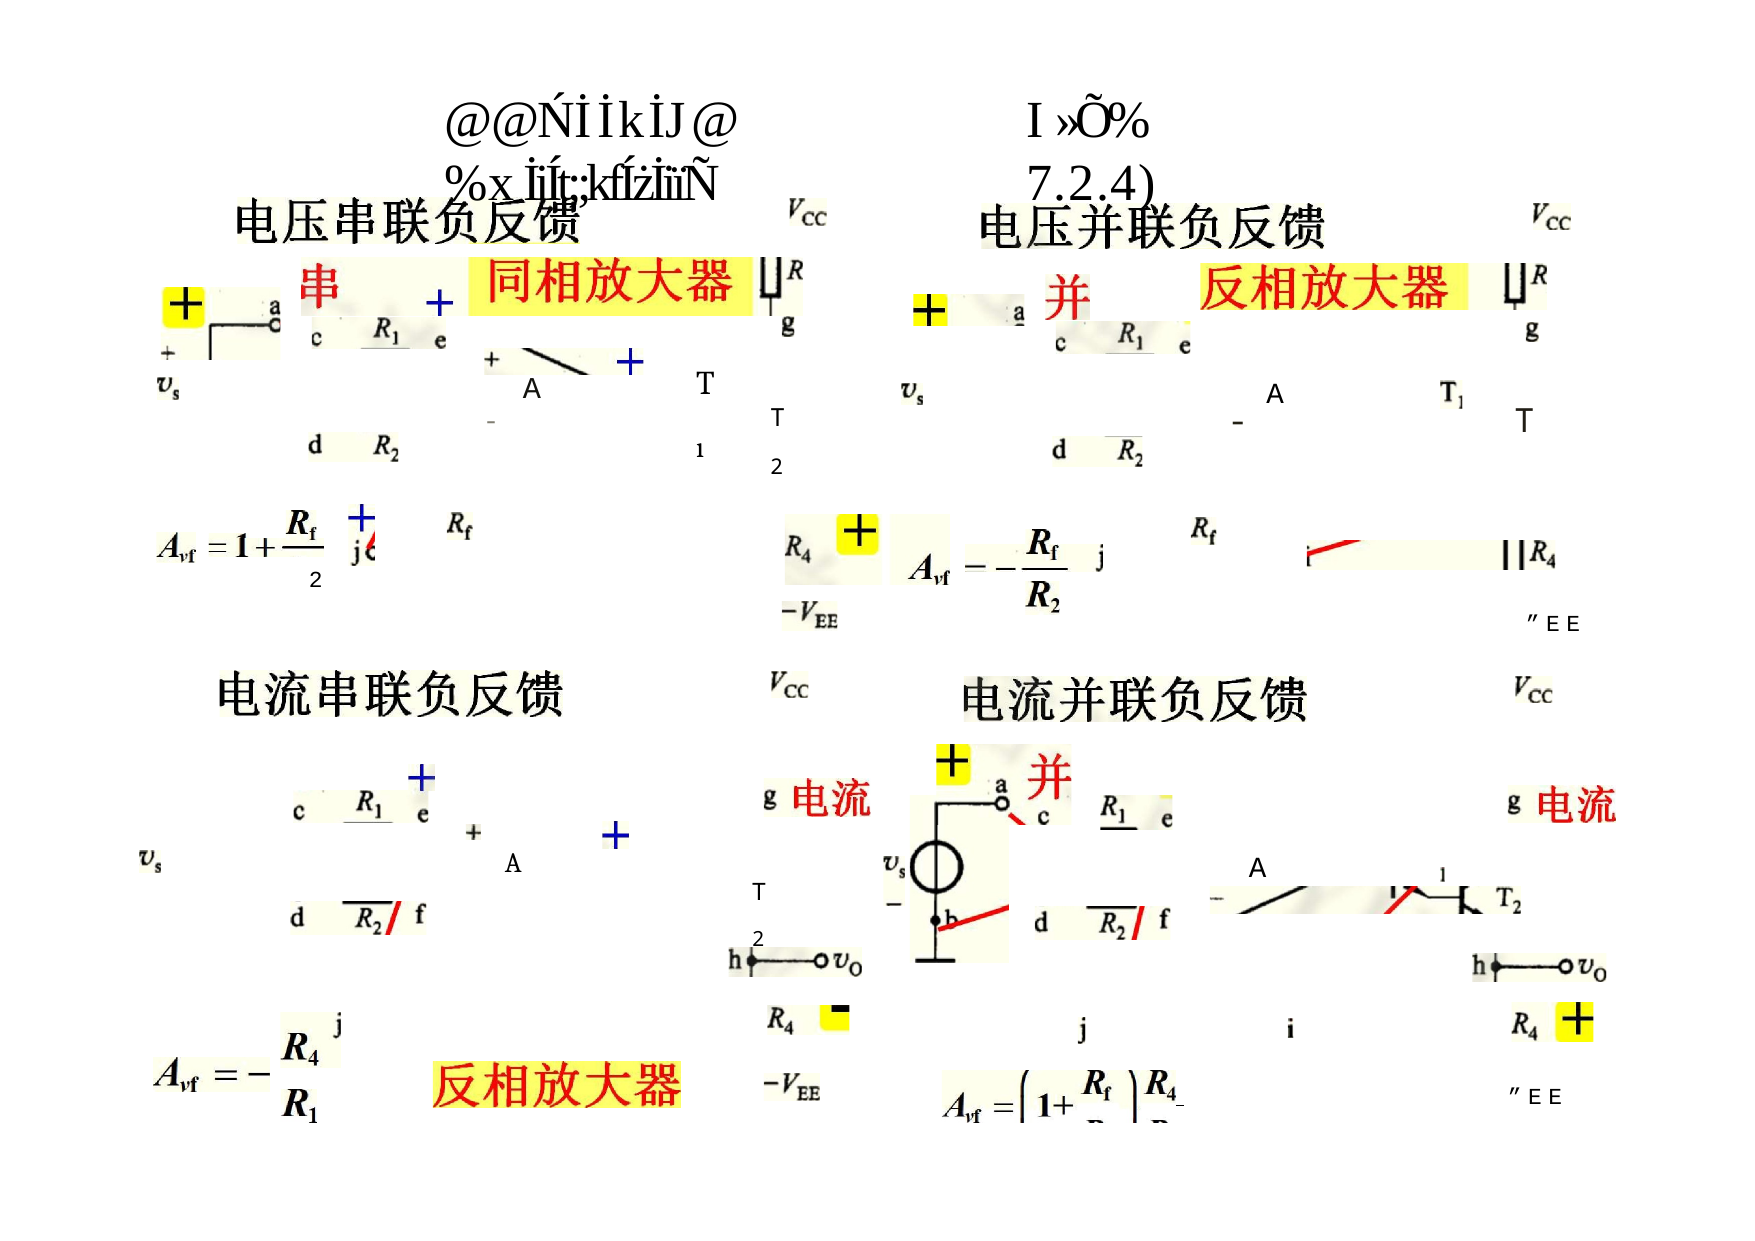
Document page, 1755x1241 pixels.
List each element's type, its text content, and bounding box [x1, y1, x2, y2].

text_box [1025, 581, 1060, 615]
text_box [1525, 322, 1539, 342]
text_box A [1264, 374, 1288, 410]
text_box [285, 510, 317, 542]
text_box [602, 821, 629, 849]
text_box [208, 533, 249, 538]
text_box [1287, 1018, 1294, 1038]
text_box [308, 432, 399, 462]
text_box [763, 1073, 820, 1101]
text_box [1472, 953, 1607, 982]
title @@ŃİİkİJ@%xİiÍt;;kfÍżİiïÑ [442, 85, 992, 293]
text_box A [1246, 848, 1270, 884]
text_box [1052, 436, 1143, 467]
text_box [781, 316, 795, 337]
text_box [348, 504, 375, 566]
text_box [208, 538, 324, 557]
text_box [963, 676, 1307, 722]
text_box [465, 824, 481, 840]
text_box [293, 790, 429, 823]
text_box A [520, 368, 544, 406]
text_box [157, 377, 179, 400]
text_box [1515, 676, 1553, 703]
text_box Tı [693, 361, 722, 464]
text_box A [502, 844, 526, 878]
text_box ”EE [1523, 608, 1590, 637]
text_box 2 [306, 564, 323, 592]
text_box [936, 744, 1072, 825]
text_box [992, 203, 1325, 249]
text_box [1507, 785, 1616, 823]
text_box [1200, 263, 1547, 310]
text_box [290, 901, 427, 935]
text_box [1440, 380, 1463, 409]
text_box I »Õ% 7.2.4) [1023, 85, 1286, 211]
text_box [883, 856, 905, 906]
text_box [446, 512, 473, 540]
text_box [1034, 906, 1171, 940]
text_box [219, 670, 563, 717]
text_box [237, 197, 442, 244]
text_box [153, 1057, 270, 1092]
text_box [139, 850, 161, 873]
text_box [1533, 203, 1571, 230]
text_box [311, 317, 446, 349]
text_box [1190, 517, 1217, 545]
text_box [432, 1061, 681, 1108]
text_box [1025, 529, 1051, 544]
text_box [965, 544, 1103, 572]
text_box [1045, 274, 1090, 320]
text_box [1511, 1002, 1594, 1042]
text_box [771, 671, 809, 698]
text_box [408, 764, 435, 791]
text_box [1440, 867, 1445, 882]
text_box [763, 778, 871, 817]
text_box [301, 257, 803, 316]
text_box [484, 348, 644, 375]
text_box [1077, 1017, 1086, 1044]
text_box - [1225, 399, 1255, 440]
text_box [280, 1012, 341, 1068]
text_box [160, 287, 281, 360]
text_box ”EE [1505, 1081, 1572, 1109]
text_box [913, 294, 1025, 326]
text_box [941, 1070, 1176, 1123]
text_box T2 [750, 876, 780, 951]
text_box [1055, 321, 1191, 354]
text_box T2 [767, 401, 799, 479]
text_box T [1512, 399, 1535, 440]
text_box [728, 947, 862, 977]
text_box [781, 601, 838, 631]
text_box [1209, 886, 1521, 914]
text_box [1100, 795, 1173, 830]
text_box [156, 532, 196, 563]
text_box - [481, 404, 511, 435]
text_box [280, 1089, 317, 1123]
text_box [784, 514, 950, 585]
text_box [1306, 540, 1556, 570]
text_box [901, 383, 923, 405]
text_box [909, 795, 1009, 963]
text_box [767, 1005, 850, 1035]
